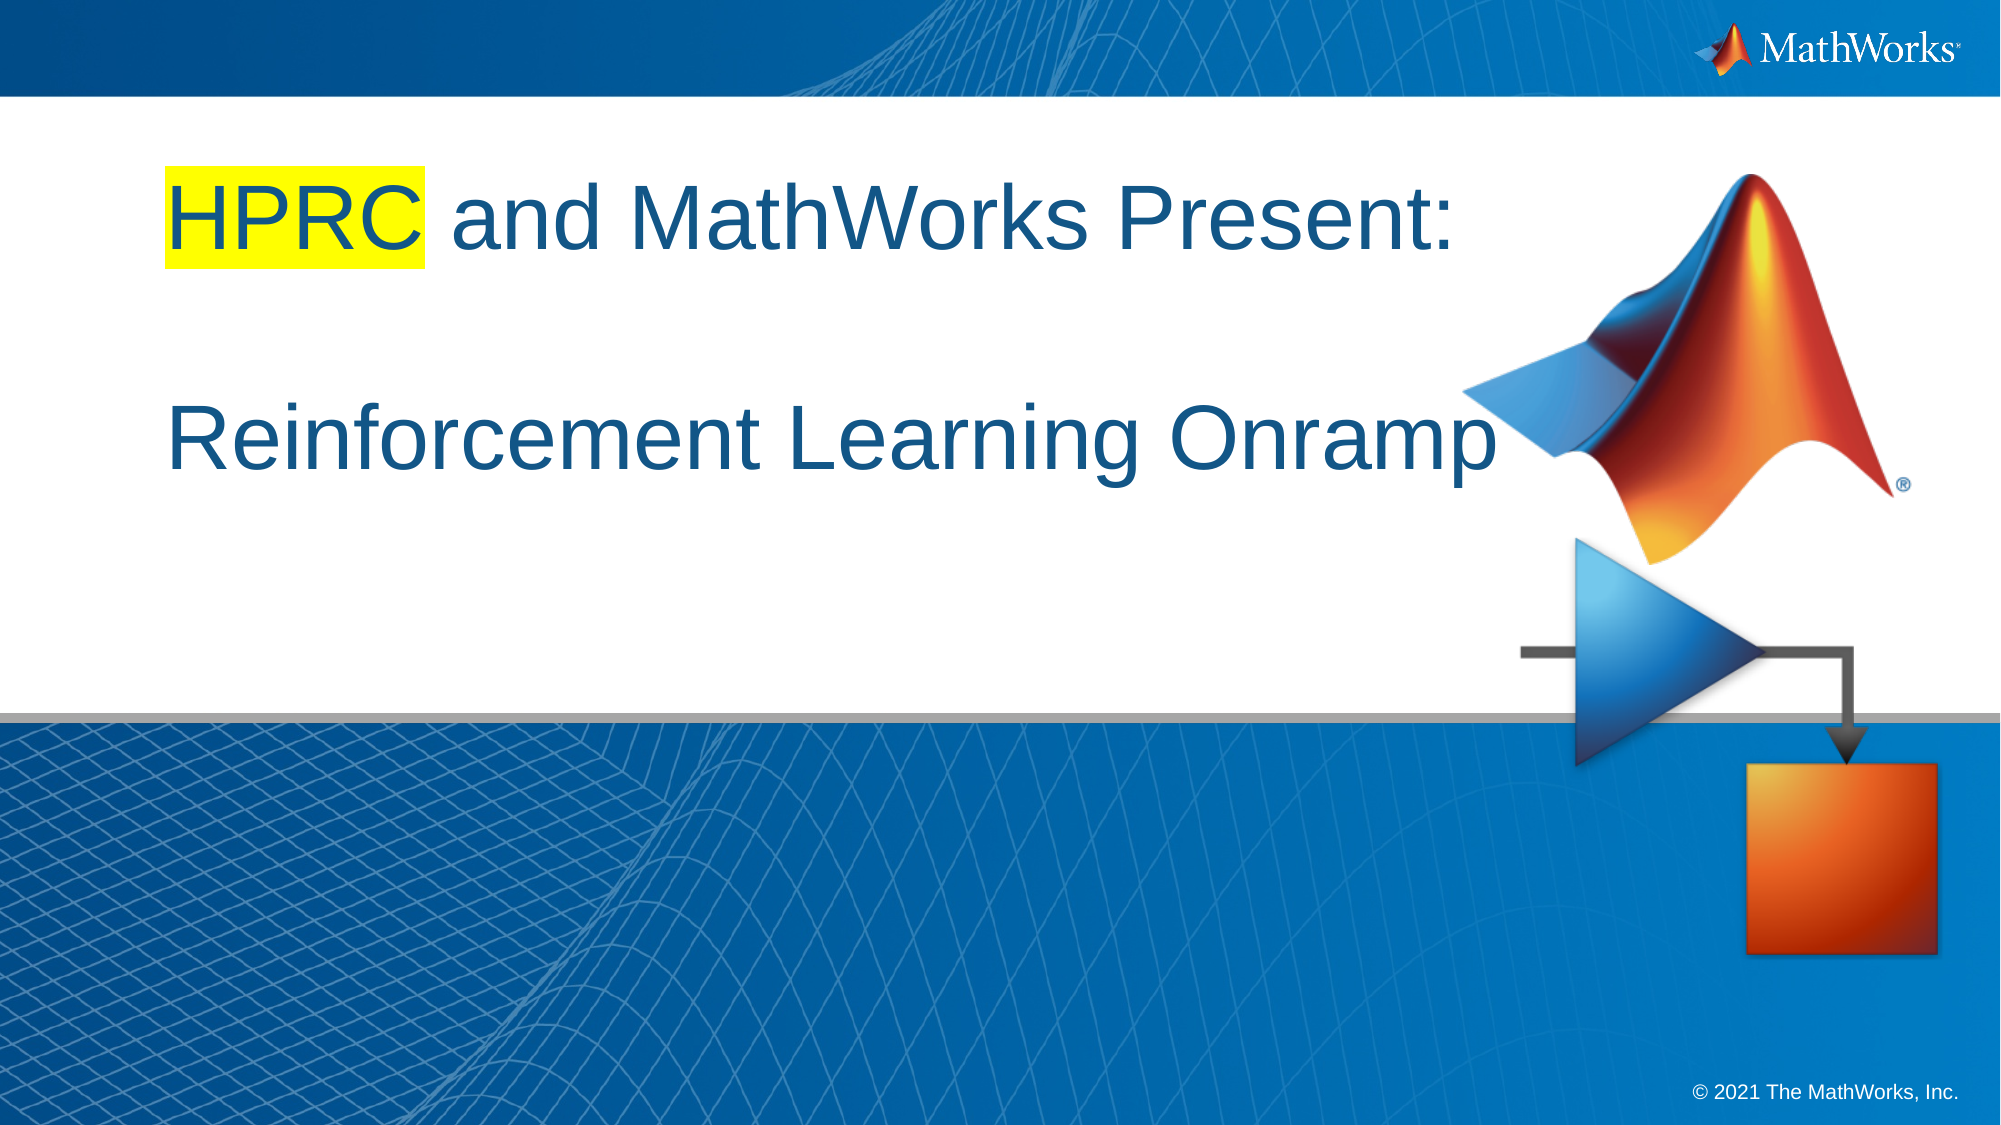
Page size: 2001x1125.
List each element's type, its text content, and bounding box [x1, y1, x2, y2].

title HPRC and MathWorks Present: Reinforcement Learning Onramp [150, 149, 1850, 450]
picture [0, 0, 2001, 1125]
